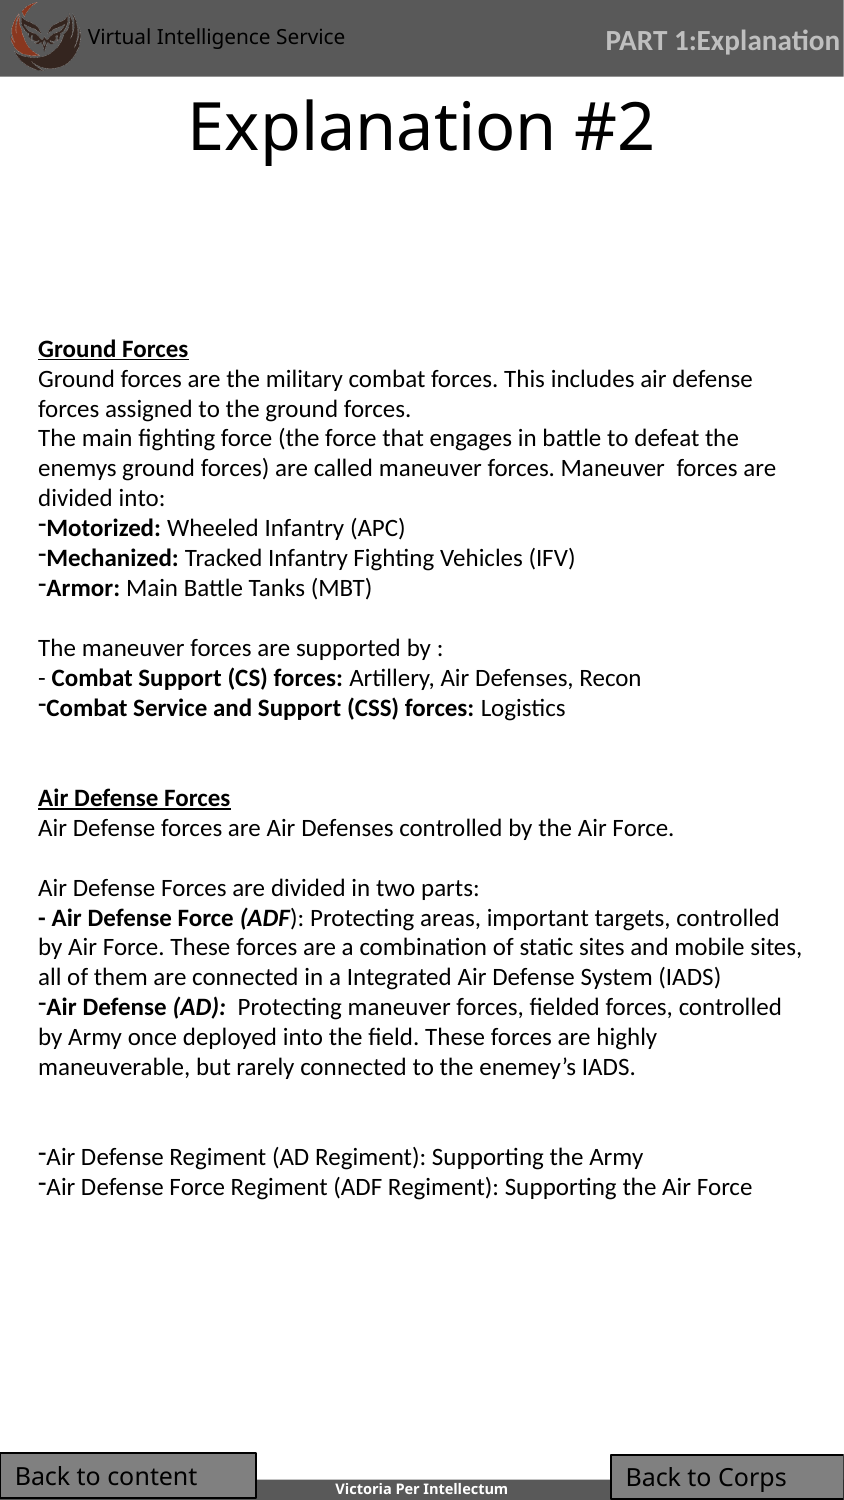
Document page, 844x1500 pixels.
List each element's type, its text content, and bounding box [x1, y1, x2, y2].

text_box Back to content [0, 1453, 257, 1498]
text_box PART 1:Explanation [583, 0, 844, 77]
text_box Back to Corps [610, 1454, 844, 1500]
picture [0, 0, 88, 76]
text_box Ground Forces Ground forces are the military combat forces. This includes air defense forces assigned to the ground forces. The main fighting force (the force that engages in battle to defeat the enemys ground forces) are called maneuver forces. Maneuver forces are divided into: Motorized: Wheeled Infantry (APC) Mechanized: Tracked Infantry Fighting Vehicles (IFV) Armor: Main Battle Tanks (MBT) The maneuver forces are supported by : - Combat Support (CS) forces: Artillery, Air Defenses, Recon Combat Service and Support (CSS) forces: Logistics Air Defense Forces Air Defense forces are Air Defenses controlled by the Air Force. Air Defense Forces are divided in two parts: - Air Defense Force (ADF): Protecting areas, important targets, controlled by Air Force. These forces are a combination of static sites and mobile sites, all of them are connected in a Integrated Air Defense System (IADS) Air Defense (AD): Protecting maneuver forces, fielded forces, controlled by Army once deployed into the field. These forces are highly maneuverable, but rarely connected to the enemey’s IADS. Air Defense Regiment (AD Regiment): Supporting the Army Air Defense Force Regiment (ADF Regiment): Supporting the Air Force [23, 324, 821, 1208]
title Explanation #2 [0, 76, 844, 172]
